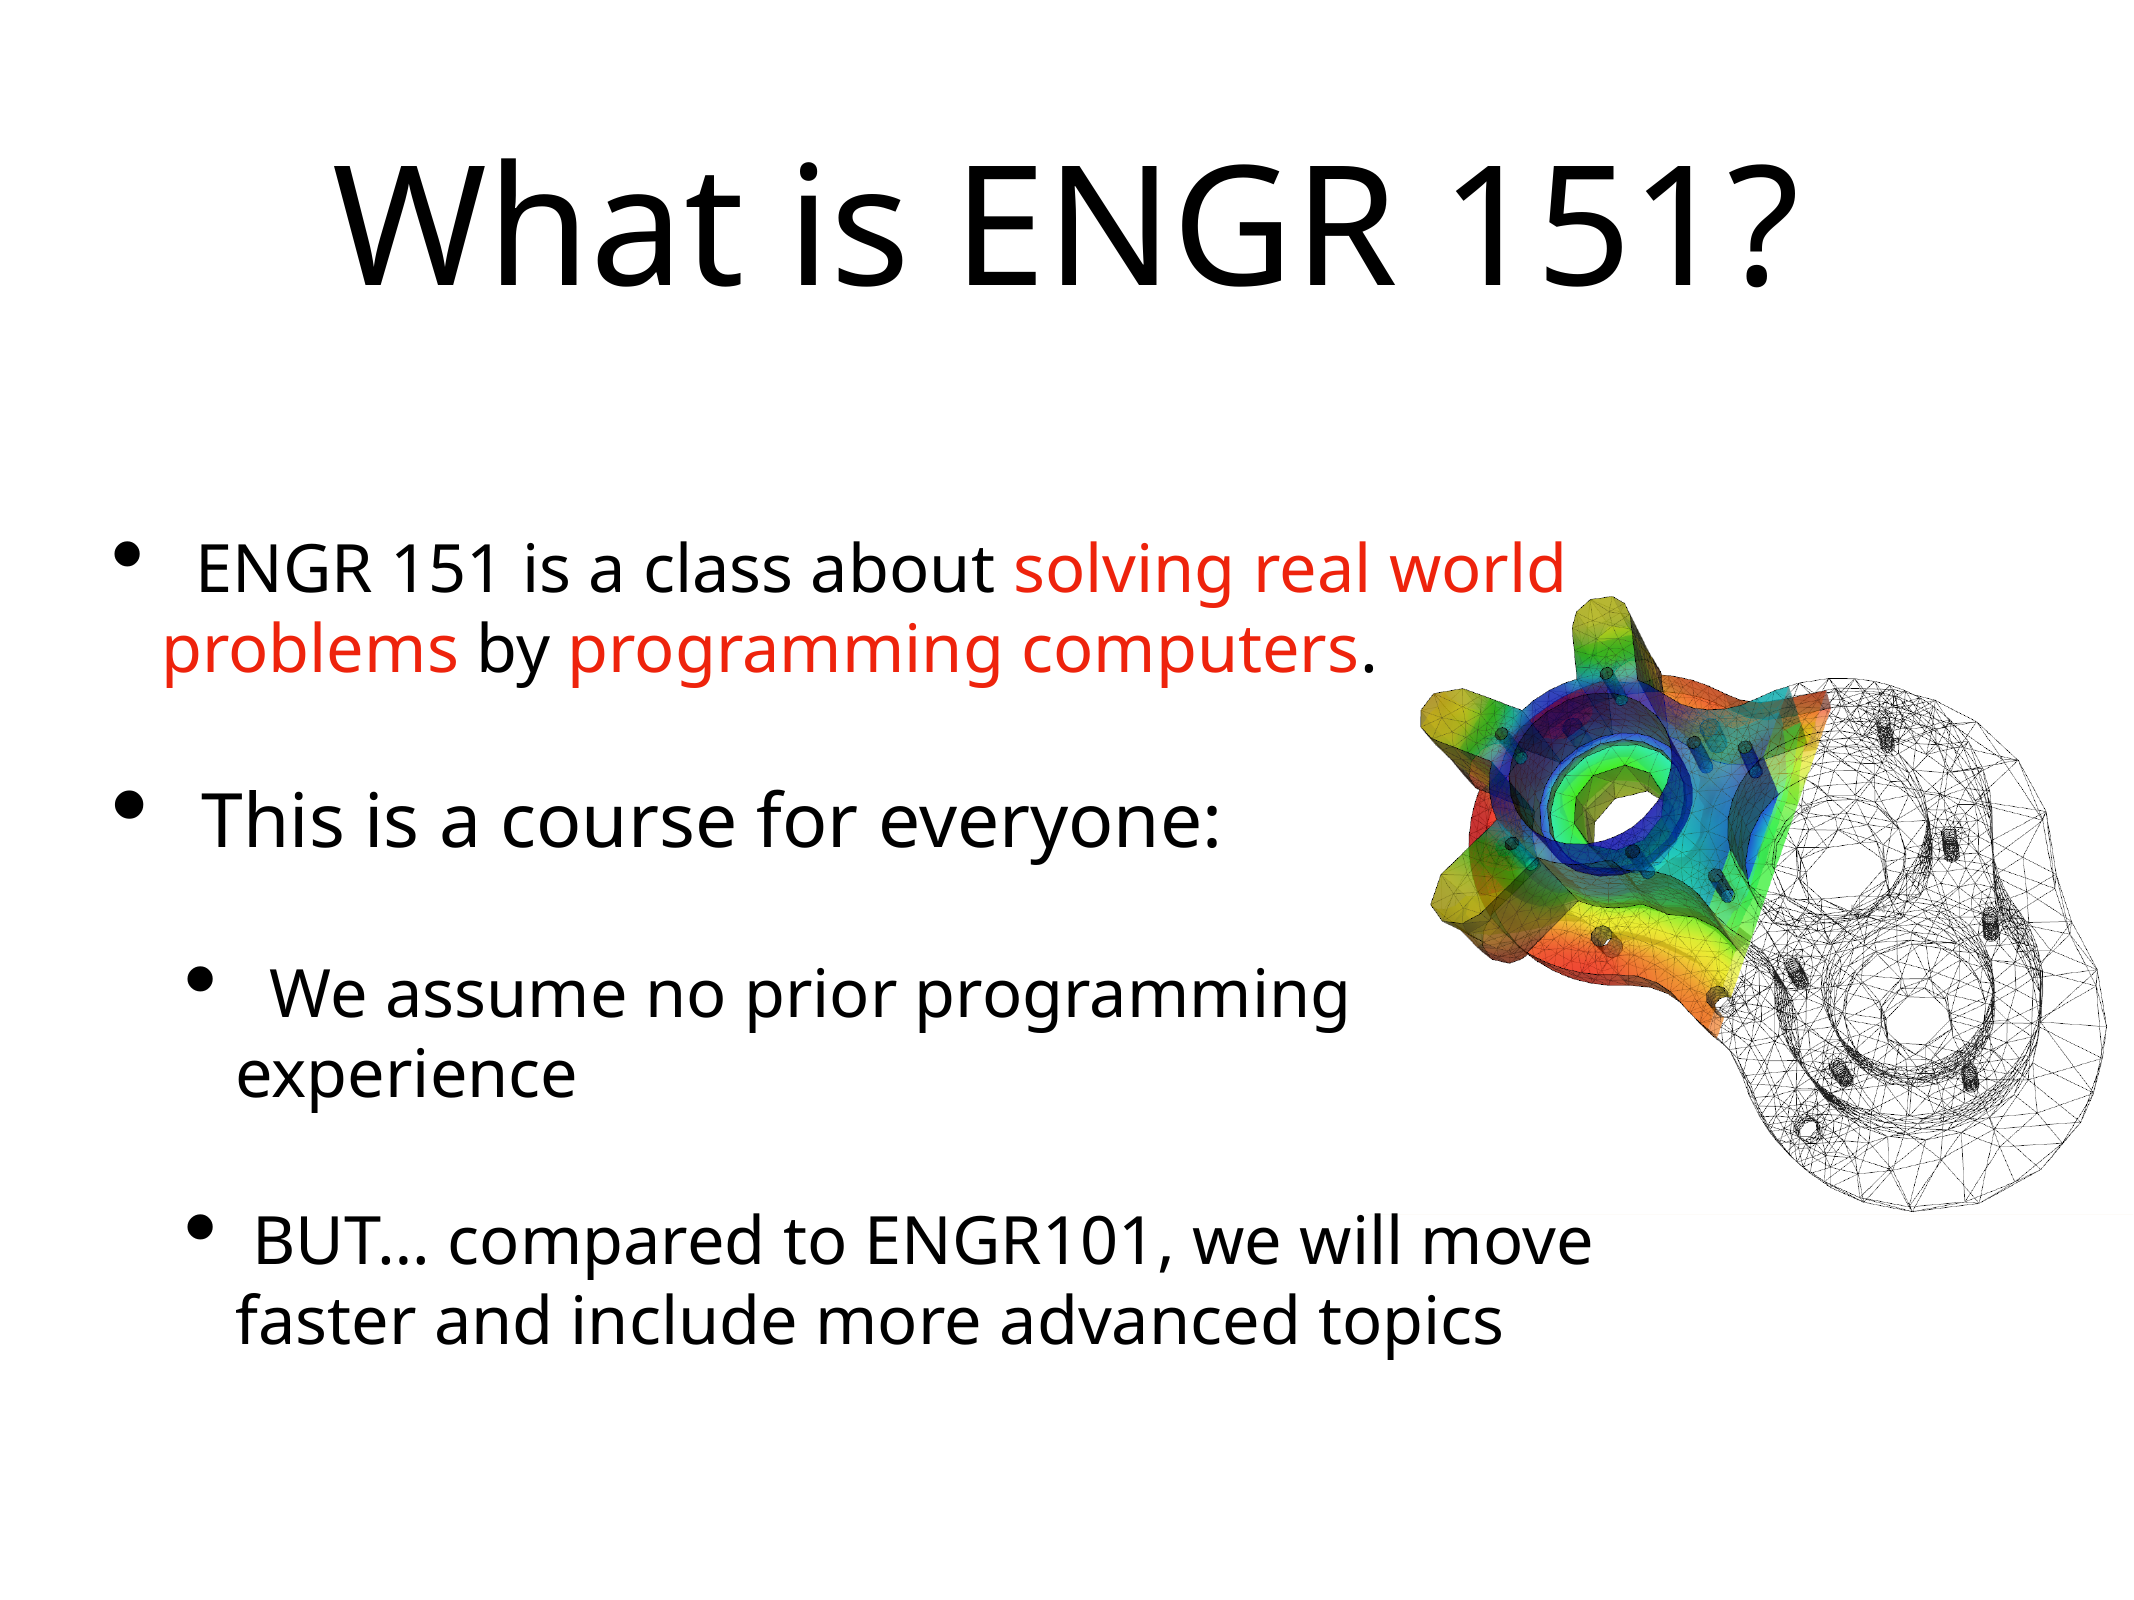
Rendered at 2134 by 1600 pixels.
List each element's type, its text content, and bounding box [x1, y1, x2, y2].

list ENGR 151 is a class about solving real world problems by programming computers. This is a course for everyone: We assume no prior programming experience BUT… compared to ENGR101, we will move faster and include more advanced topics [102, 425, 1705, 1458]
picture [1358, 581, 2134, 1215]
title What is ENGR 151? [155, 41, 1978, 397]
